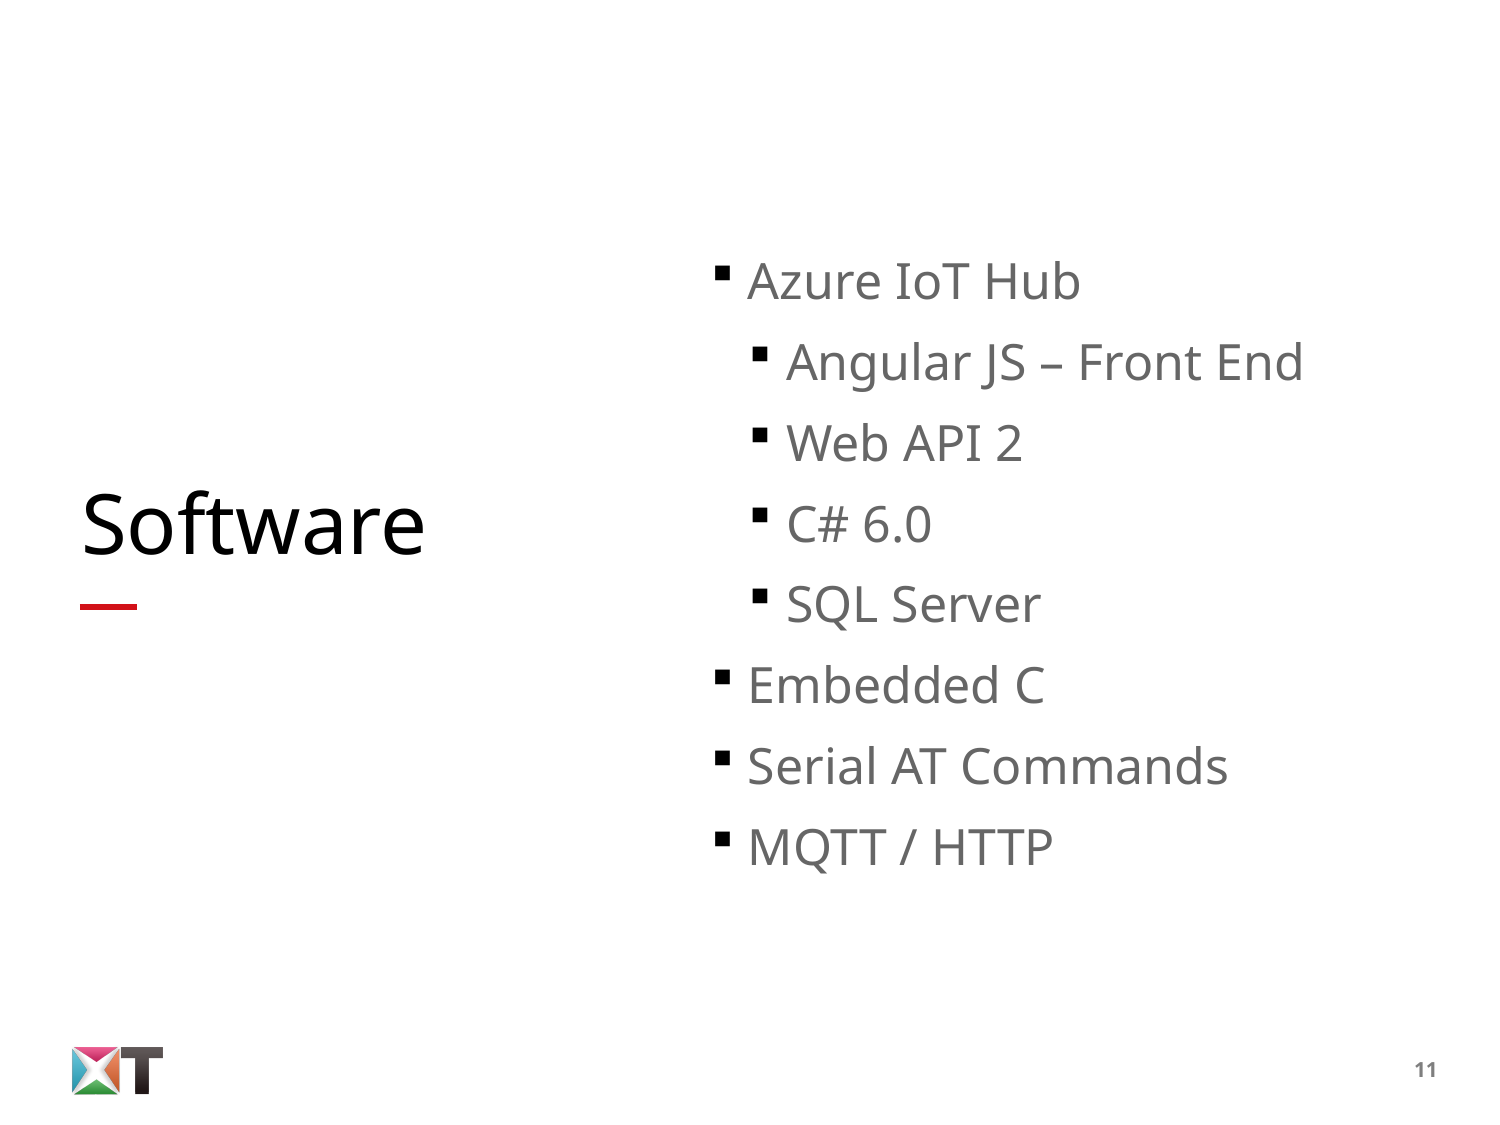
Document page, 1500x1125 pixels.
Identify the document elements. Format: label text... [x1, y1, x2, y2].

picture [70, 1044, 165, 1097]
list Azure IoT Hub Angular JS – Front End Web API 2 C# 6.0 SQL Server Embedded C Serial AT Commands MQTT / HTTP [711, 0, 1406, 1125]
title Software [81, 502, 575, 573]
